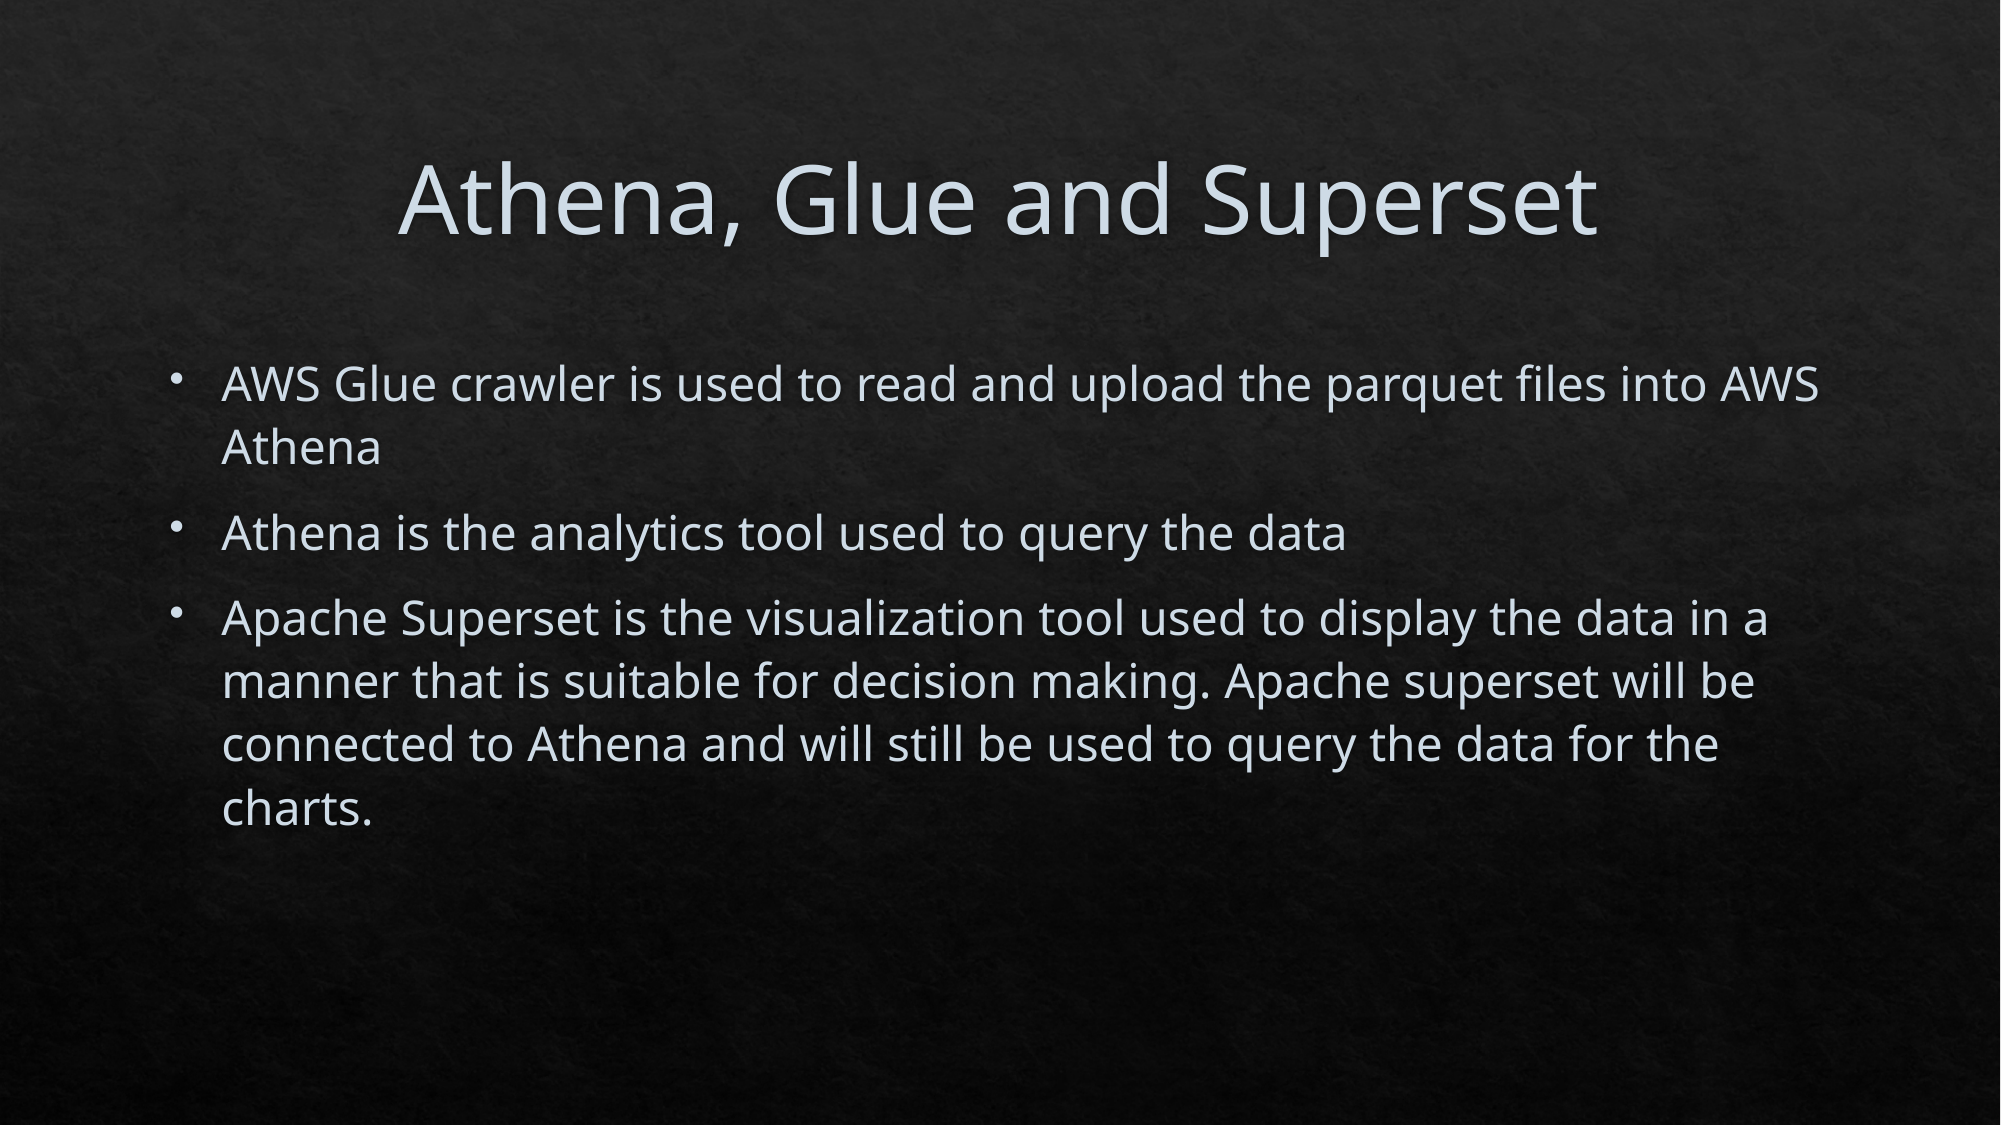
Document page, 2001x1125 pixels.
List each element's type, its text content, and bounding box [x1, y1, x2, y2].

list AWS Glue crawler is used to read and upload the parquet files into AWS Athena Athena is the analytics tool used to query the data Apache Superset is the visualization tool used to display the data in a manner that is suitable for decision making. Apache superset will be connected to Athena and will still be used to query the data for the charts. [149, 340, 1849, 950]
title Athena, Glue and Superset [149, 99, 1849, 307]
